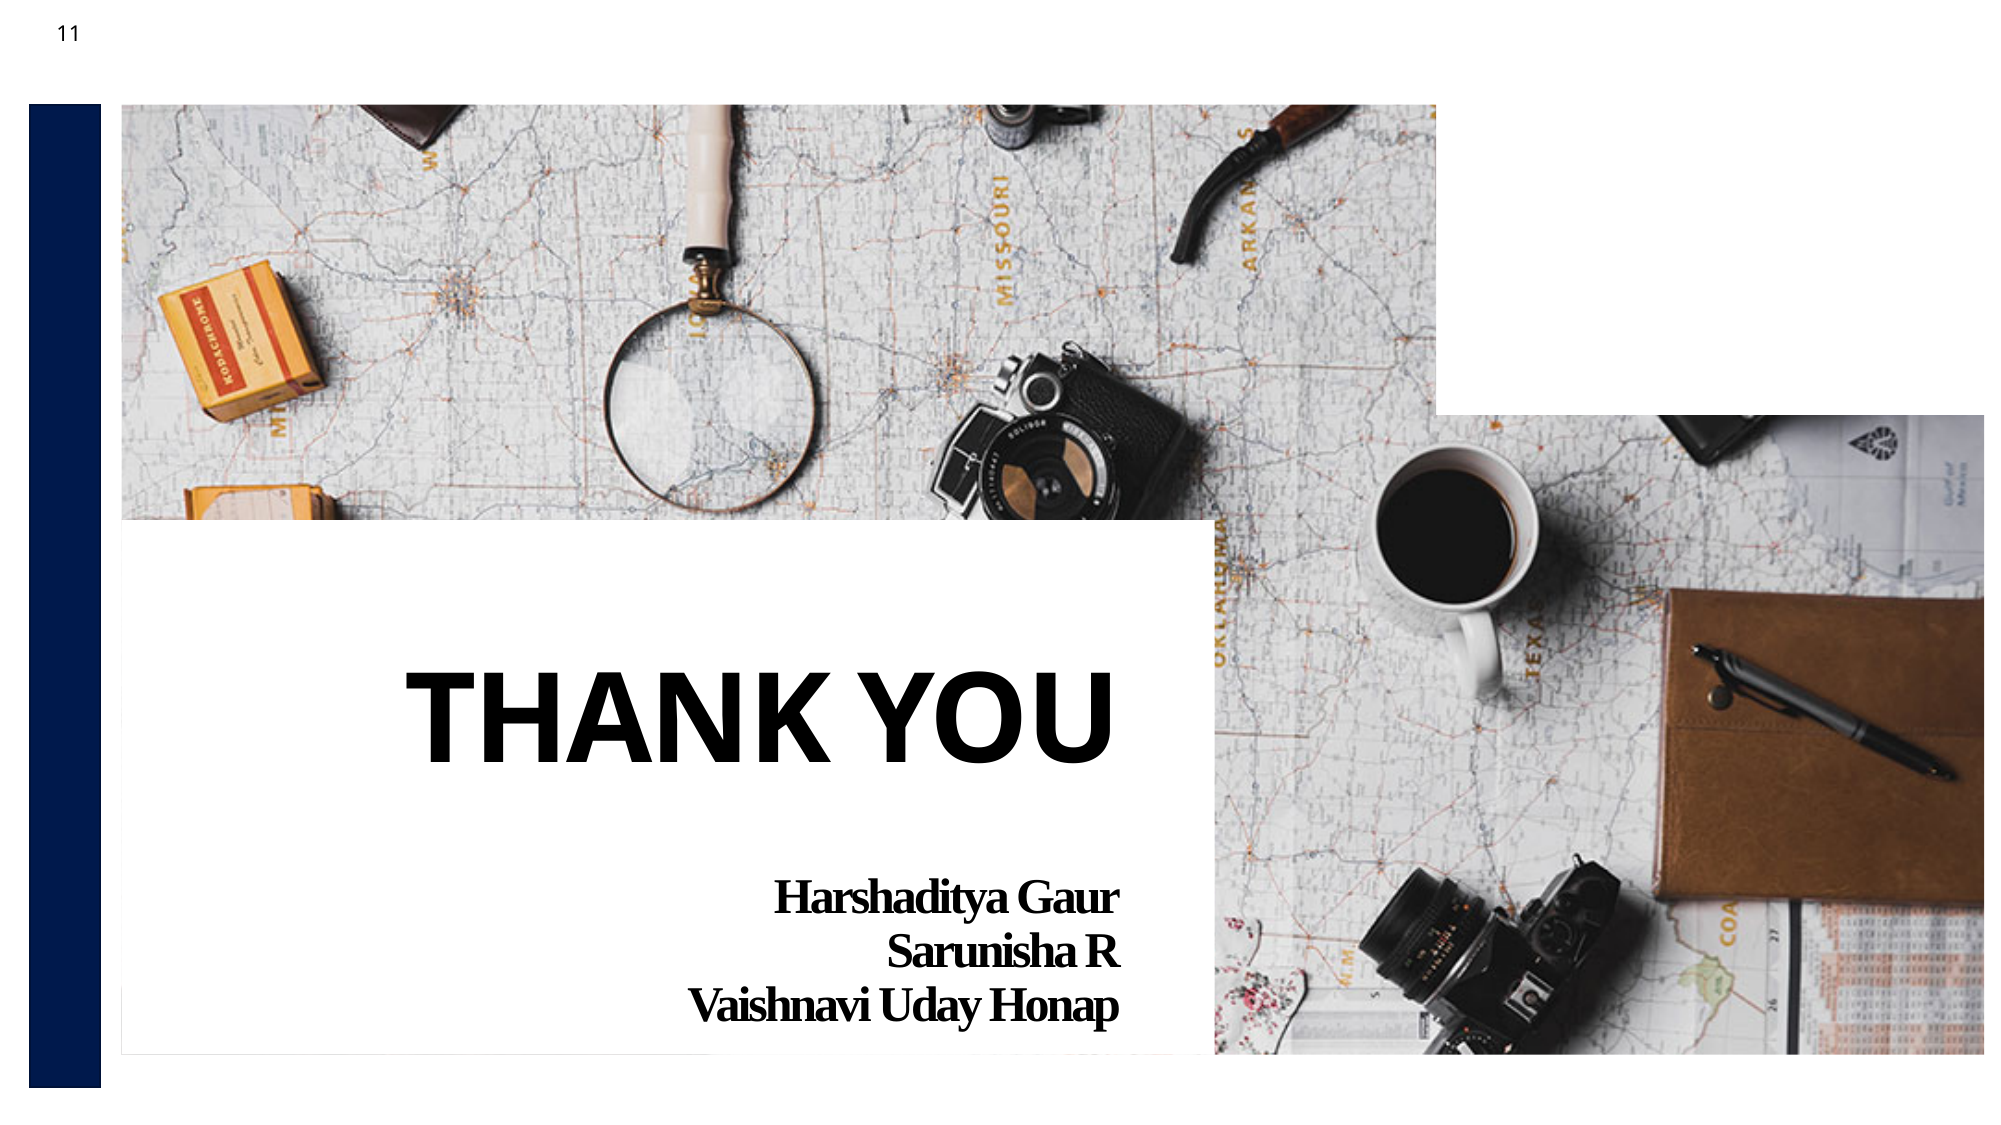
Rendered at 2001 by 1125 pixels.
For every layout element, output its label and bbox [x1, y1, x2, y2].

picture [121, 104, 1985, 1055]
text_box [29, 104, 101, 1088]
